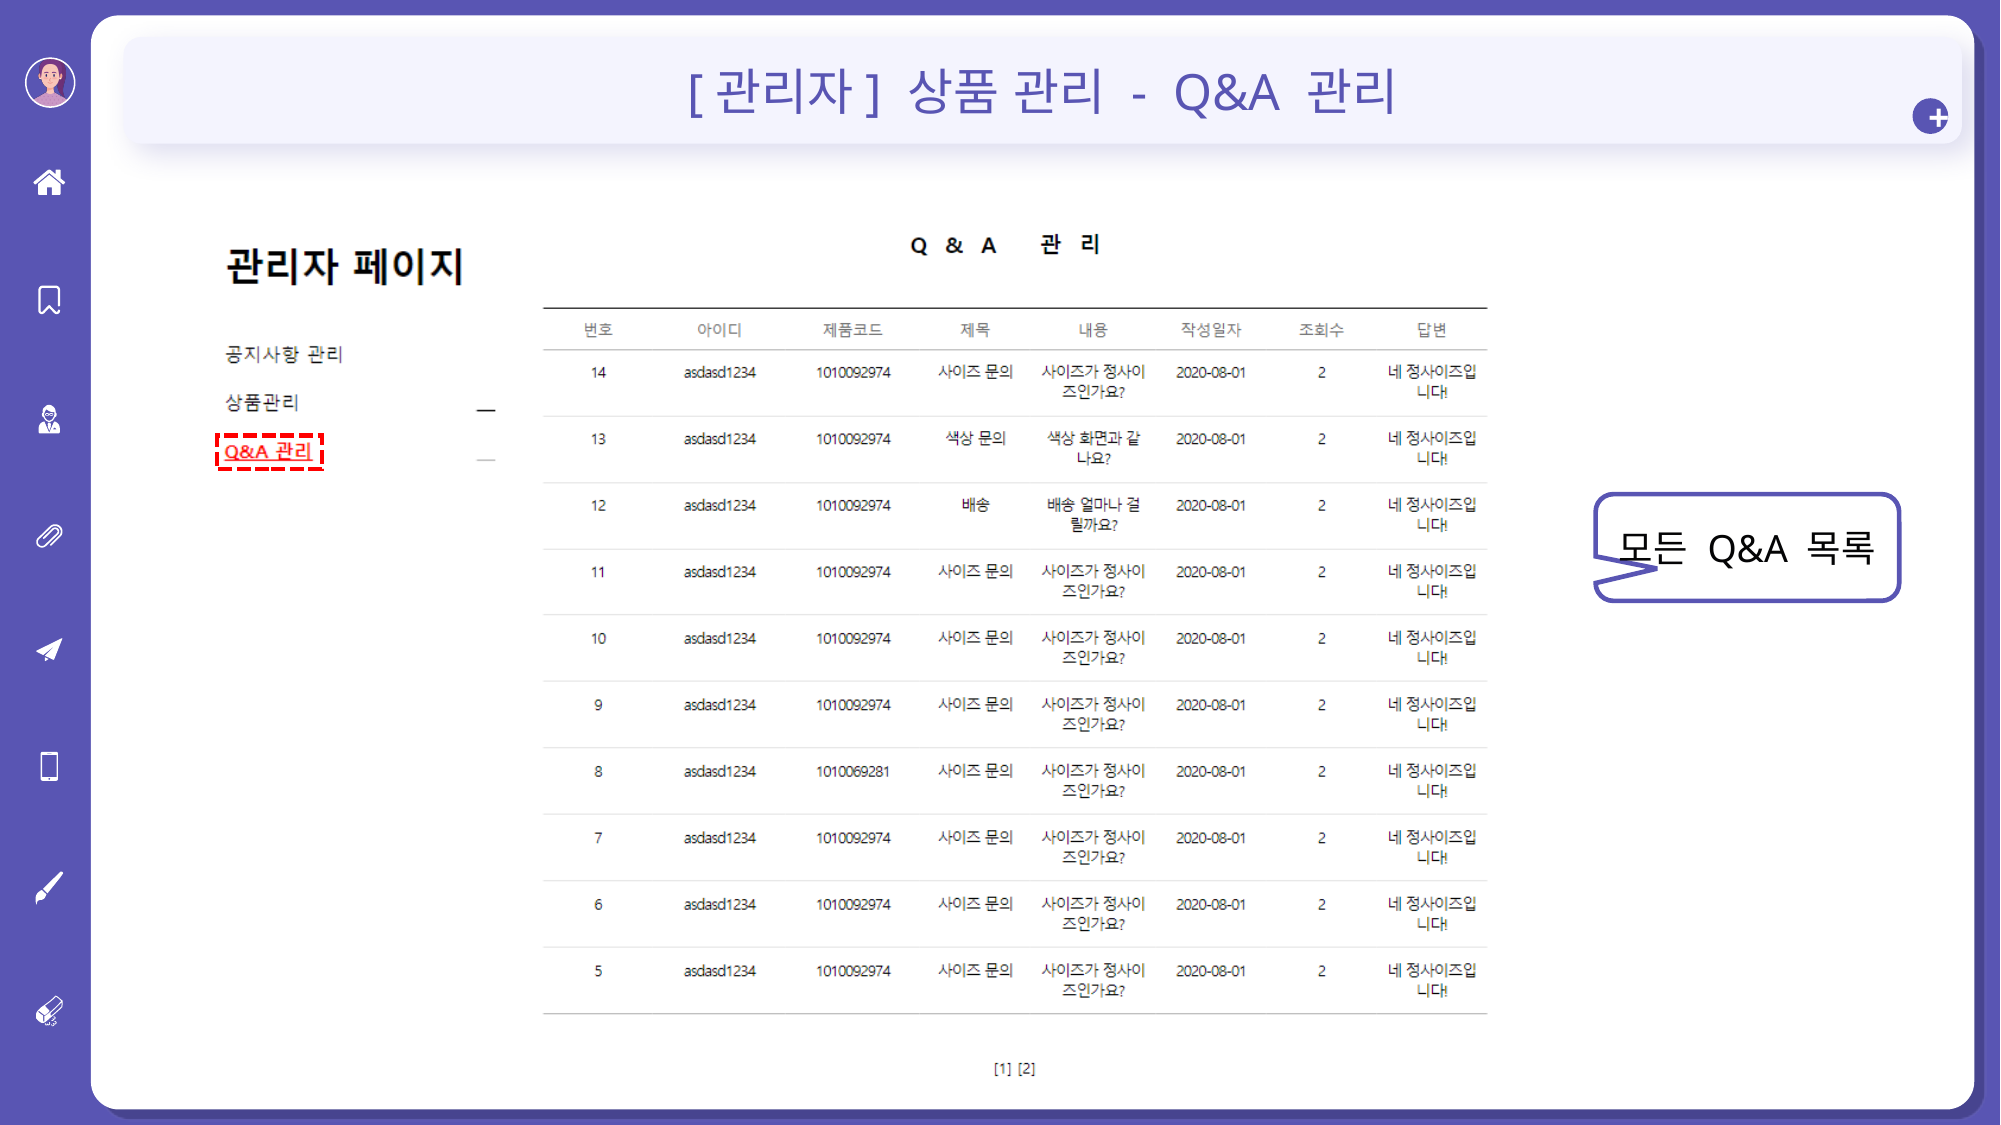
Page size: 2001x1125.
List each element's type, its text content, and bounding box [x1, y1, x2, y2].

text_box [관리자] 상품 관리 - Q&A 관리 [122, 35, 1963, 145]
picture [184, 216, 496, 490]
picture [527, 216, 1521, 1088]
text_box [24, 57, 76, 109]
text_box + [1911, 97, 1950, 135]
text_box [89, 14, 1976, 1111]
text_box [33, 169, 66, 1027]
text_box 모든 Q&A 목록 [1594, 493, 1901, 602]
